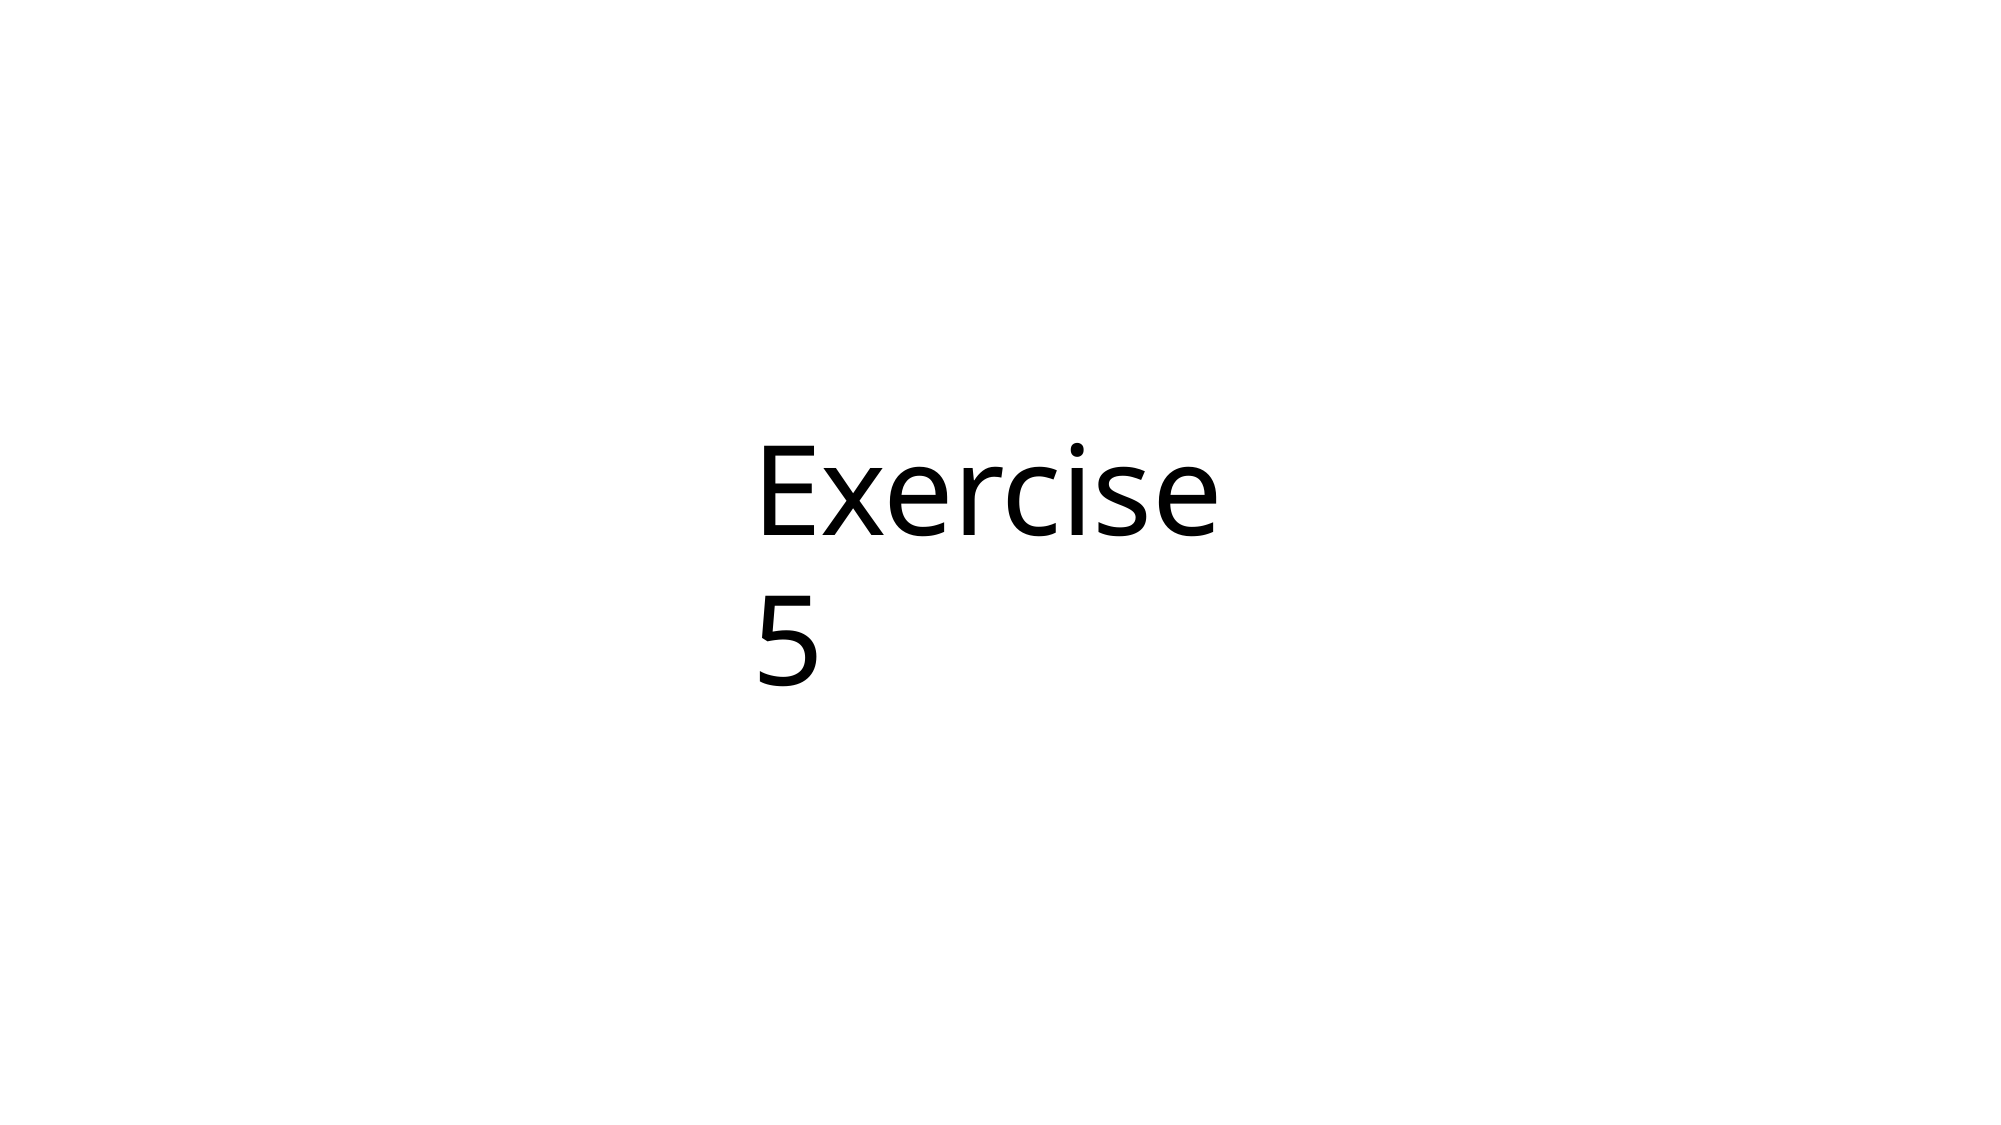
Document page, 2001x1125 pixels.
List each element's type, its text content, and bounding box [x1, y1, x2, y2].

title Exercise 5 [750, 408, 1250, 711]
